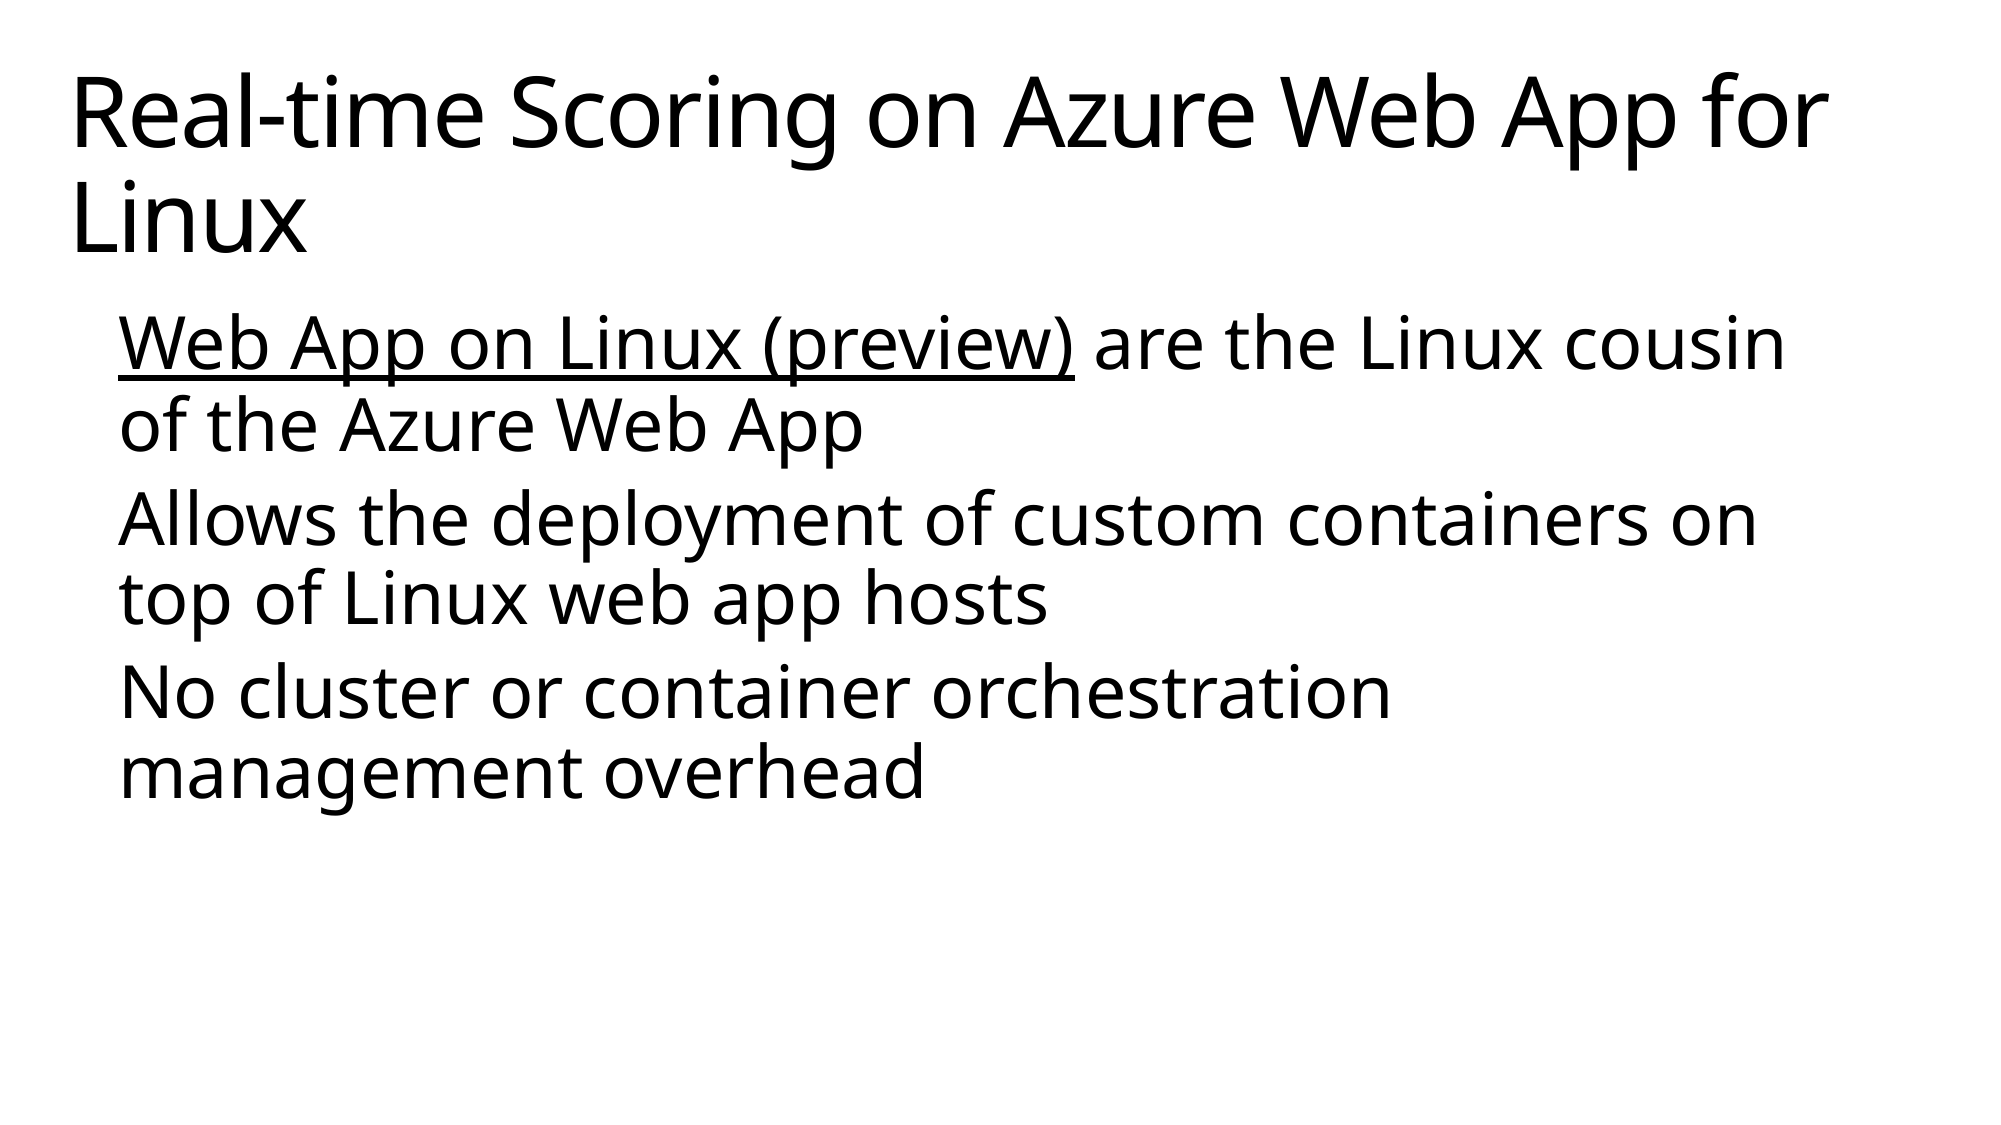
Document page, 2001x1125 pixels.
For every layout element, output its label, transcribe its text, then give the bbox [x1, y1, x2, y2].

list Web App on Linux (preview) are the Linux cousin of the Azure Web App Allows the deployment of custom containers on top of Linux web app hosts No cluster or container orchestration management overhead [94, 283, 1861, 997]
title Real-time Scoring on Azure Web App for Linux [44, 47, 1957, 196]
